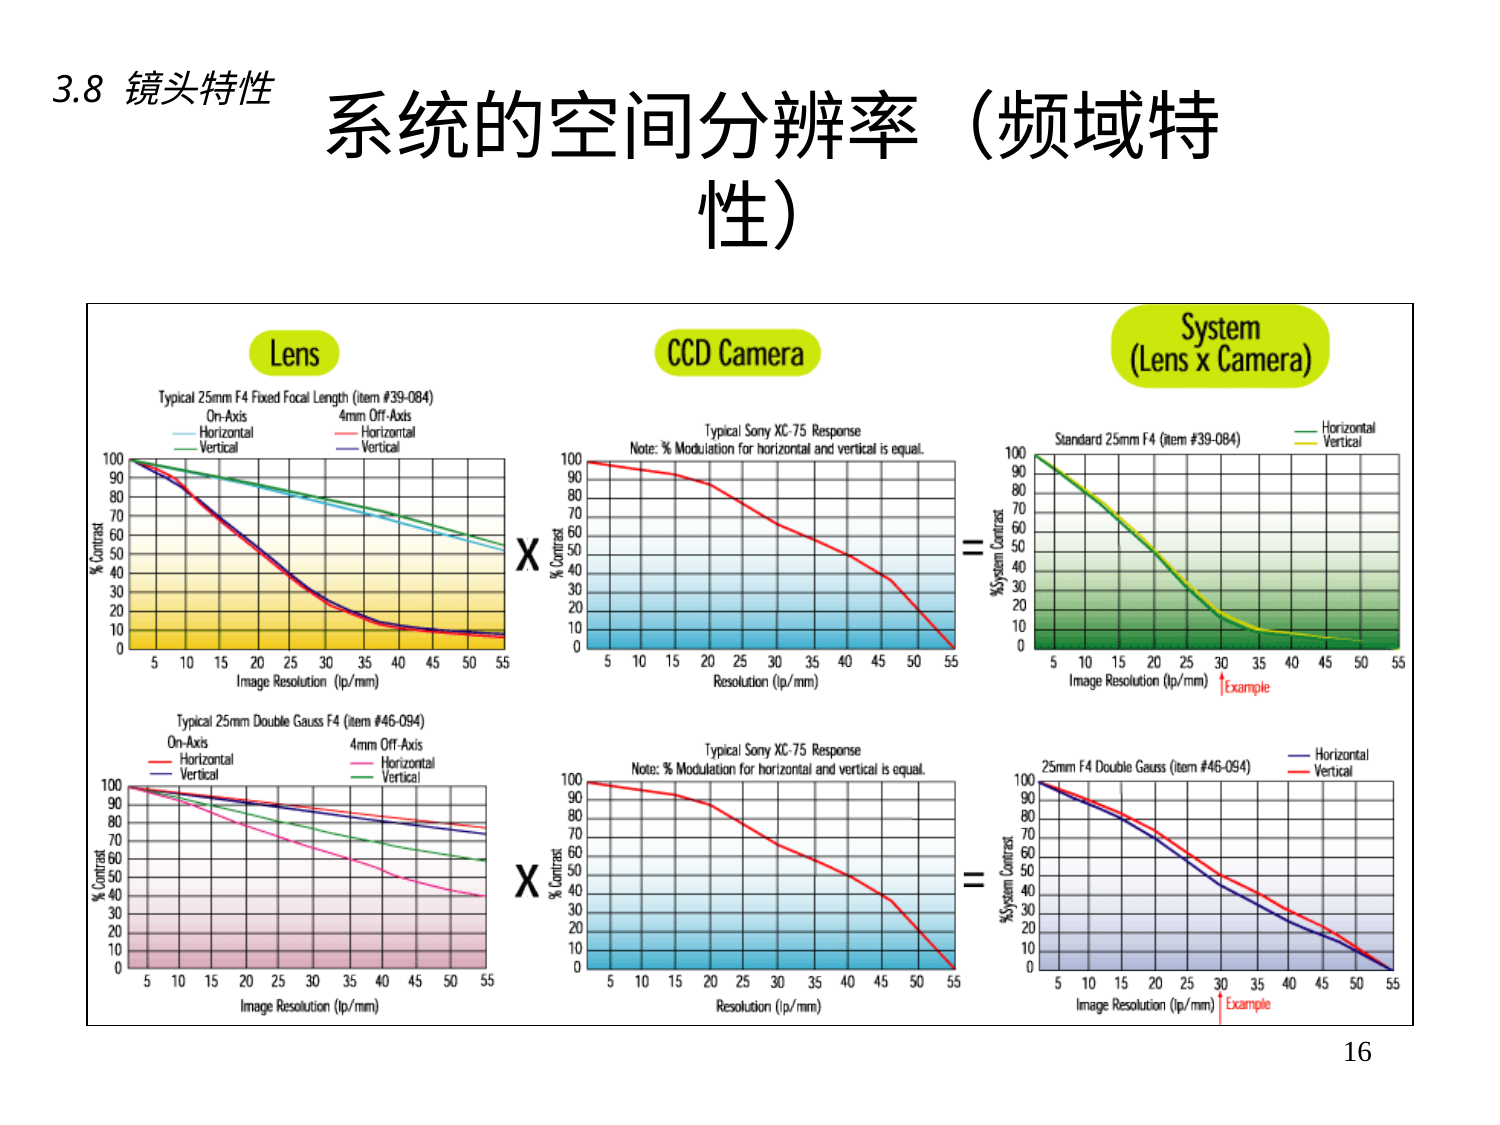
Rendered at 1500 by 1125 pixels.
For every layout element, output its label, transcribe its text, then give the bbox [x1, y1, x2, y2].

text_box 3.8 镜头特性 [37, 49, 479, 125]
title 系统的空间分辨率（频域特性） [241, 125, 1303, 212]
picture [87, 304, 1413, 1026]
slide_number 16 [1074, 1035, 1388, 1100]
